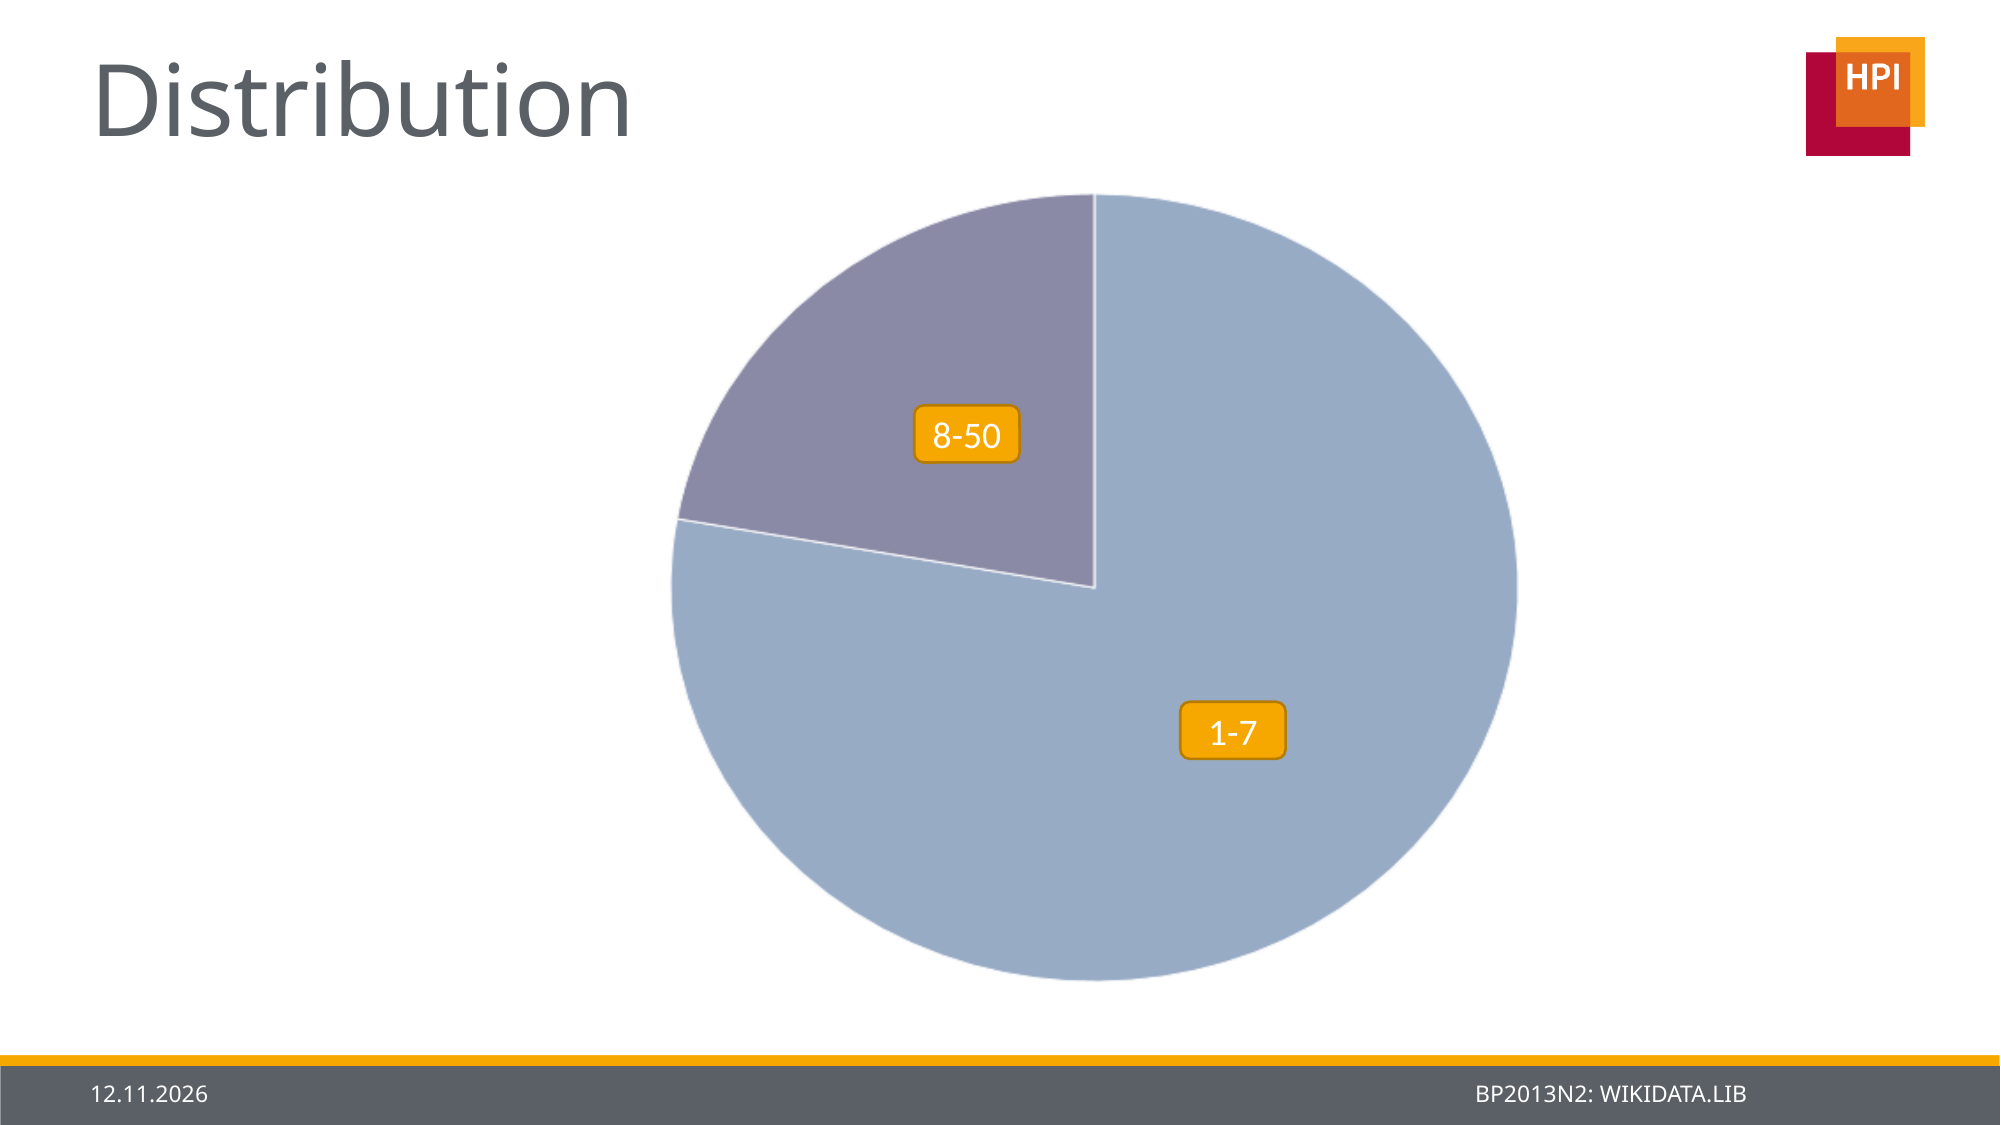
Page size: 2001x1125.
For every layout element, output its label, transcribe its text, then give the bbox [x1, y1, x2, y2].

title Distribution [75, 0, 1732, 165]
footer BP2013N2: WIKIDATA.LIB [238, 1065, 1763, 1125]
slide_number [75, 1065, 233, 1125]
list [576, 188, 1533, 988]
picture [1806, 37, 1925, 156]
